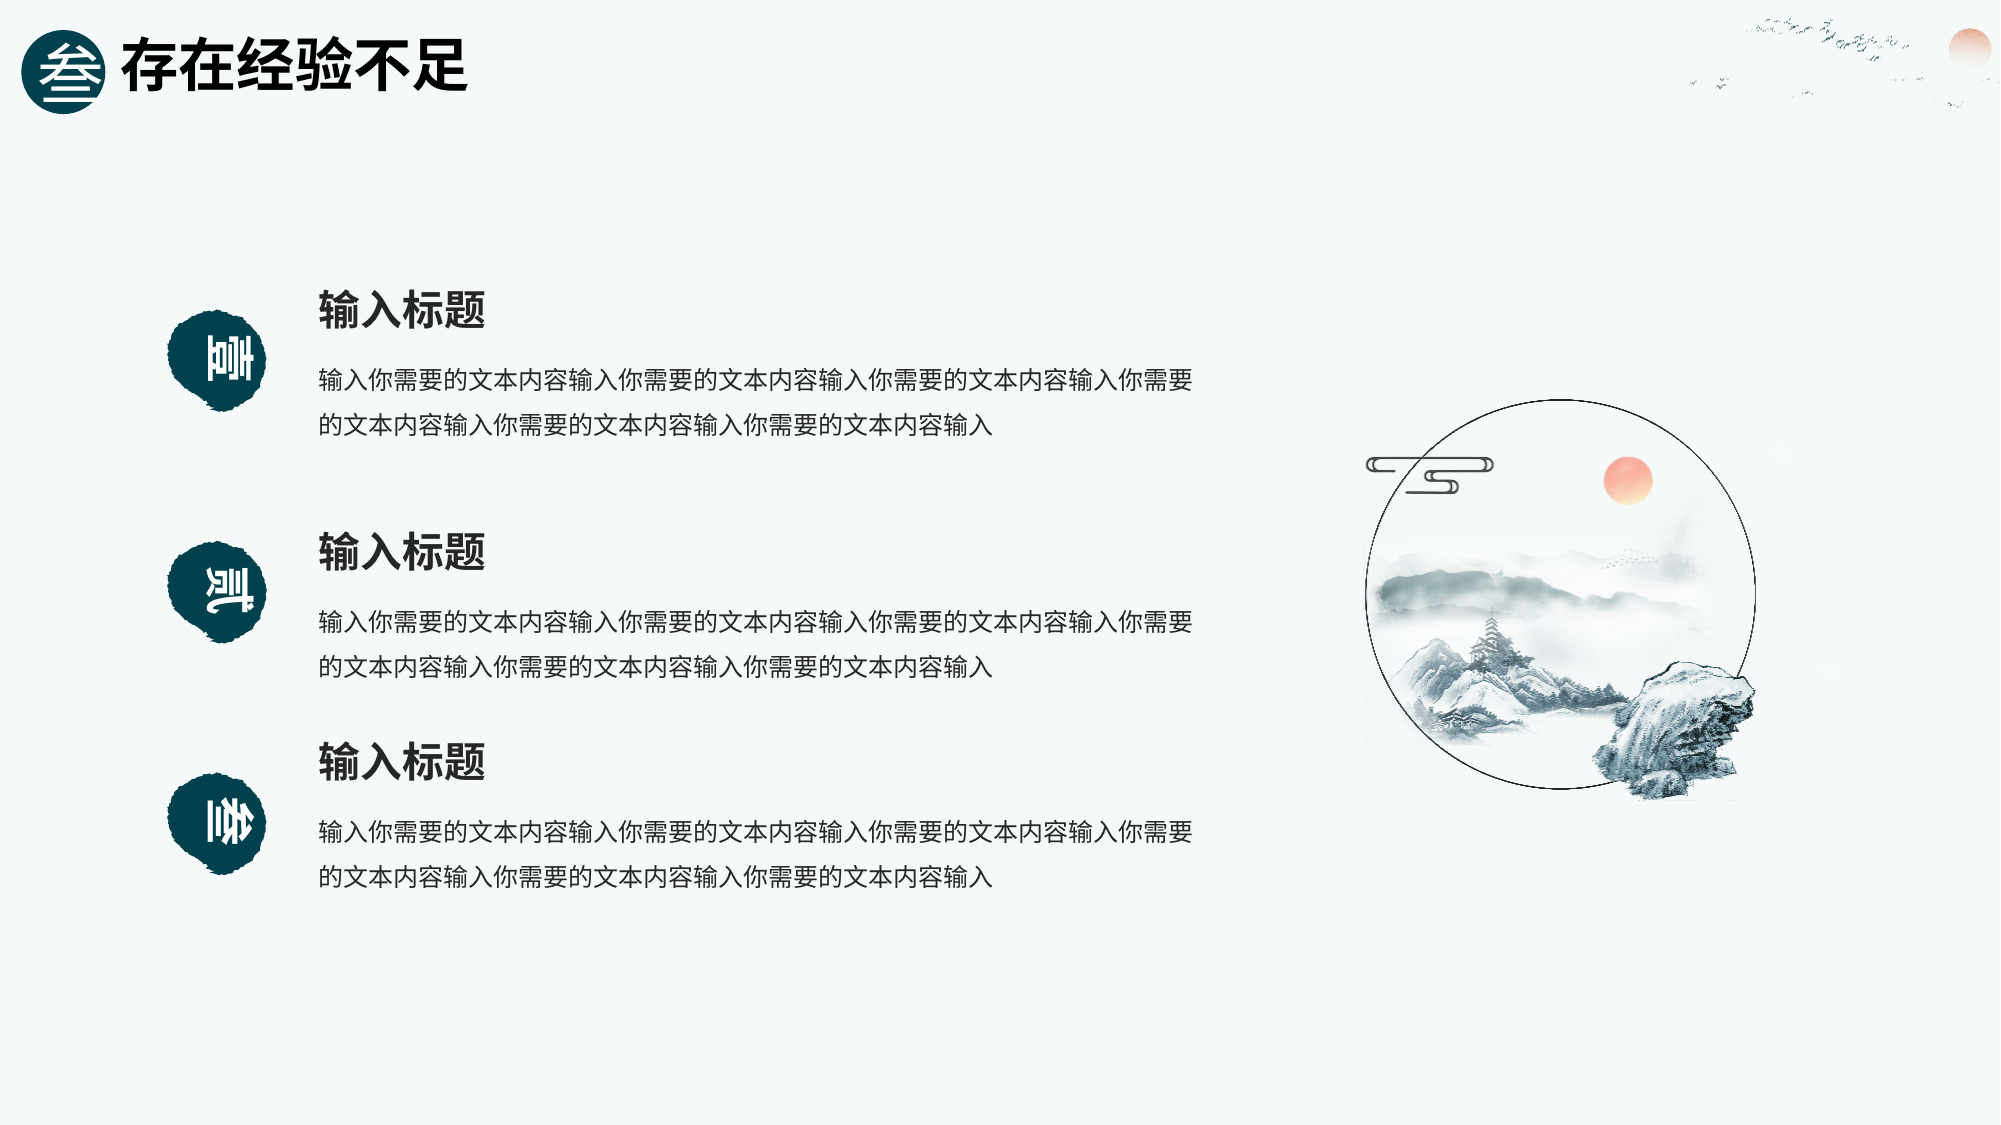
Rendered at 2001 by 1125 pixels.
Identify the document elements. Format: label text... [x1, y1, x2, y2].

picture [1645, 0, 2000, 145]
text_box 输入你需要的文本内容输入你需要的文本内容输入你需要的文本内容输入你需要的文本内容输入你需要的文本内容输入你需要的文本内容输入 [304, 341, 1223, 447]
text_box 输入标题 [304, 518, 675, 583]
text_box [166, 309, 269, 415]
text_box 输入标题 [304, 276, 675, 341]
picture [1277, 312, 1840, 874]
text_box 输入标题 [304, 728, 675, 794]
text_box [166, 772, 269, 878]
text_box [21, 20, 558, 121]
text_box 输入你需要的文本内容输入你需要的文本内容输入你需要的文本内容输入你需要的文本内容输入你需要的文本内容输入你需要的文本内容输入 [304, 794, 1223, 899]
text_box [166, 540, 269, 646]
text_box 输入你需要的文本内容输入你需要的文本内容输入你需要的文本内容输入你需要的文本内容输入你需要的文本内容输入你需要的文本内容输入 [304, 583, 1223, 689]
